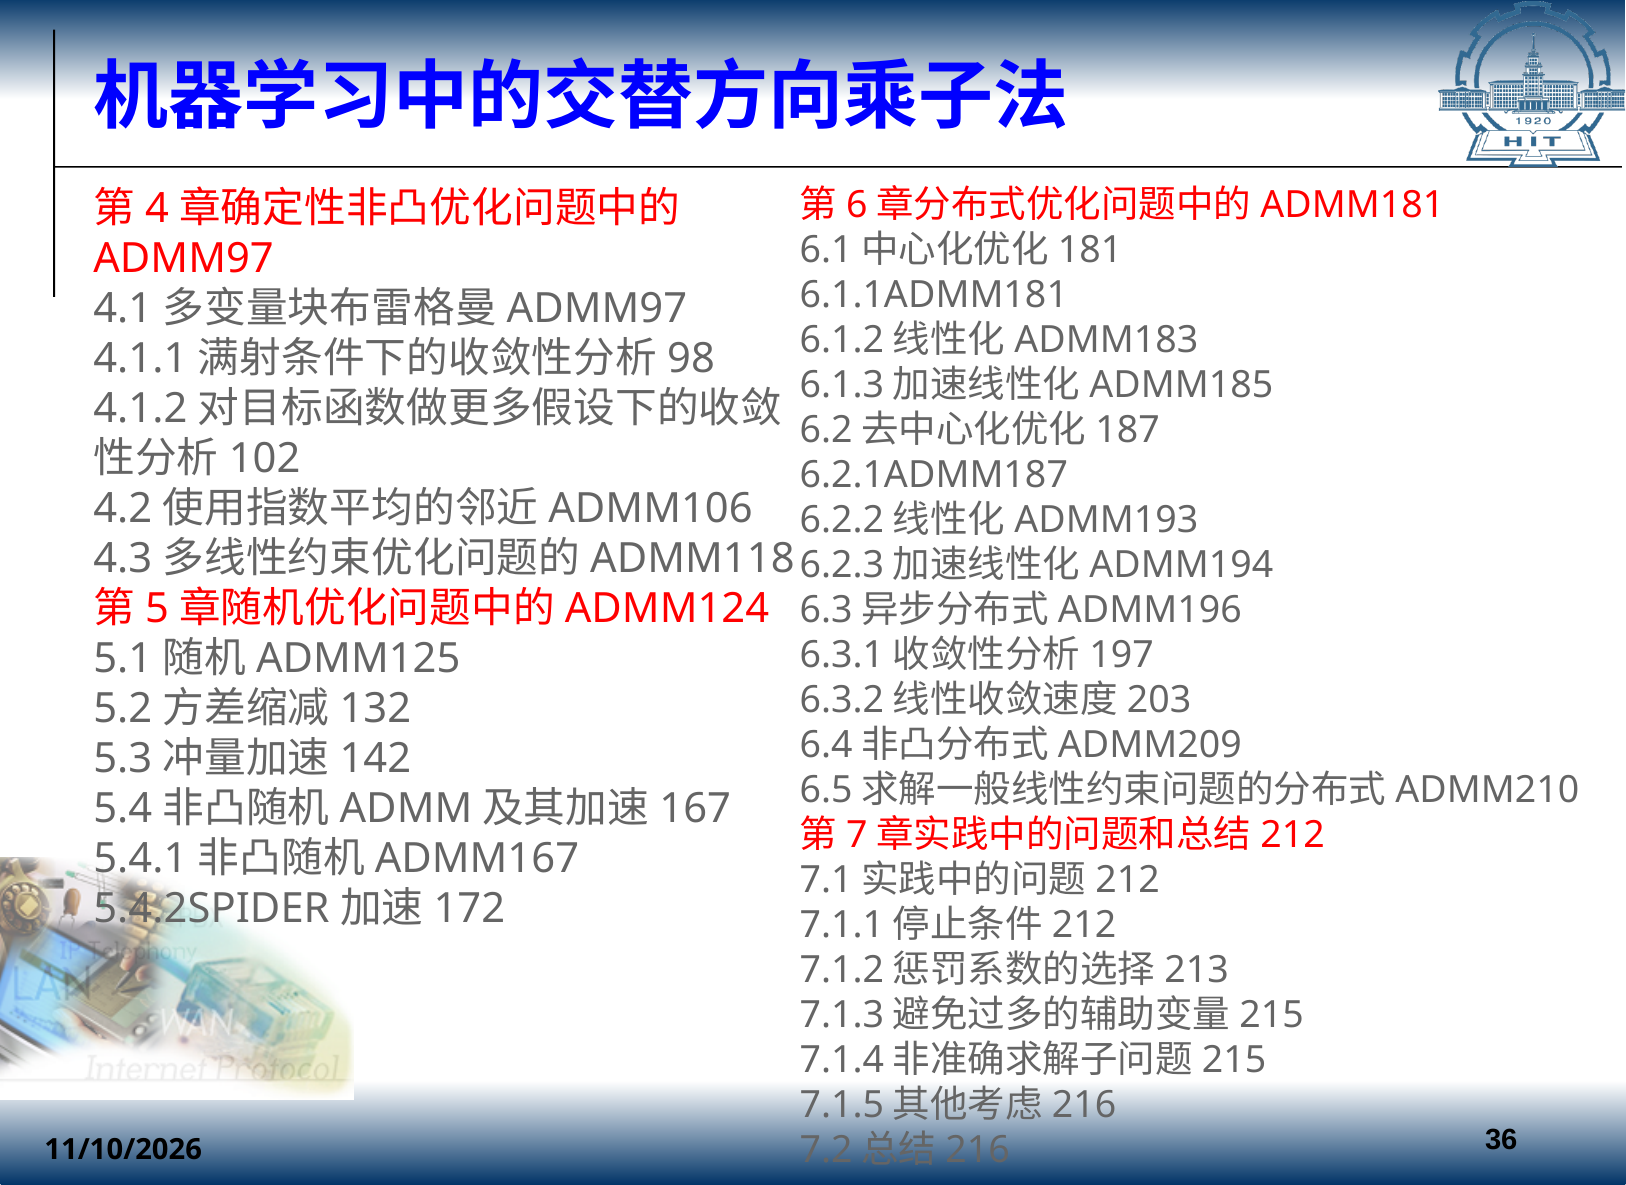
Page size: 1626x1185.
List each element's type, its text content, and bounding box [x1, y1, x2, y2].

picture [0, 857, 354, 1100]
text_box 第6章分布式优化问题中的ADMM181 6.1中心化优化181 6.1.1ADMM181 6.1.2线性化ADMM183 6.1.3加速线性化ADMM185 6.2去中心化优化187 6.2.1ADMM187 6.2.2线性化ADMM193 6.2.3加速线性化ADMM194 6.3异步分布式ADMM196 6.3.1收敛性分析197 6.3.2线性收敛速度203 6.4非凸分布式ADMM209 6.5求解一般线性约束问题的分布式ADMM210 第7章实践中的问题和总结212 7.1实践中的问题212 7.1.1停止条件212 7.1.2惩罚系数的选择213 7.1.3避免过多的辅助变量215 7.1.4非准确求解子问题215 7.1.5其他考虑216 7.2总结216 [784, 173, 1616, 1178]
picture [1438, 1, 1626, 167]
title 机器学习中的交替方向乘子法 [78, 29, 1498, 155]
text_box 第4章确定性非凸优化问题中的ADMM97 4.1多变量块布雷格曼ADMM97 4.1.1满射条件下的收敛性分析98 4.1.2对目标函数做更多假设下的收敛性分析102 4.2使用指数平均的邻近ADMM106 4.3多线性约束优化问题的ADMM118 第5章随机优化问题中的ADMM124 5.1随机ADMM125 5.2方差缩减132 5.3冲量加速142 5.4非凸随机ADMM及其加速167 5.4.1非凸随机ADMM167 5.4.2SPIDER加速172 [78, 173, 784, 939]
